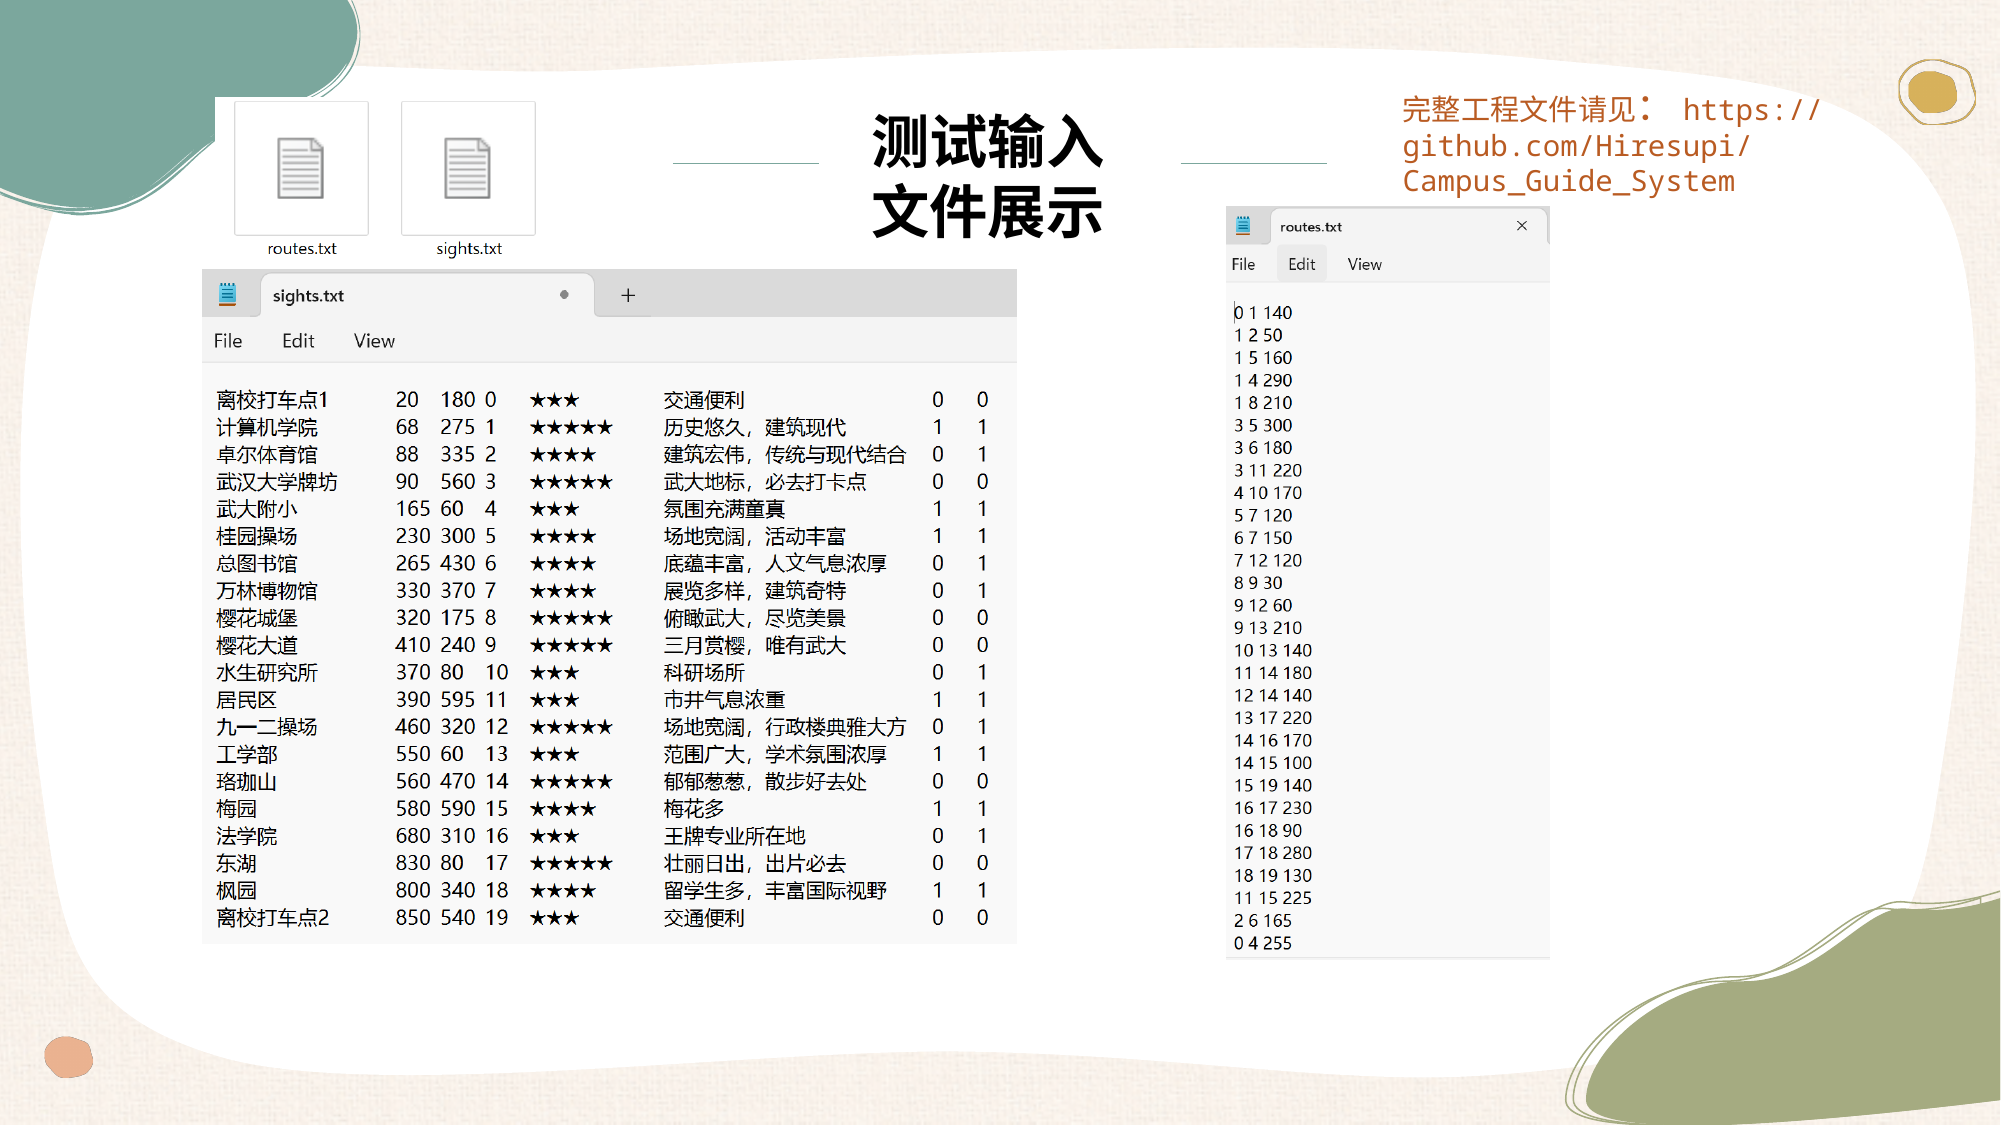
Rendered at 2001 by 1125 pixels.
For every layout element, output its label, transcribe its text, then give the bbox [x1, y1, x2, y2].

picture [202, 97, 1017, 944]
text_box 完整工程文件请见：https://github.com/Hiresupi/Campus_Guide_System [1387, 75, 1879, 205]
text_box 测试输入文件展示 [856, 164, 1130, 253]
picture [45, 1037, 93, 1078]
picture [1226, 206, 1550, 960]
text_box 测试输入文件展示 [856, 97, 1130, 163]
picture [1899, 60, 1976, 125]
